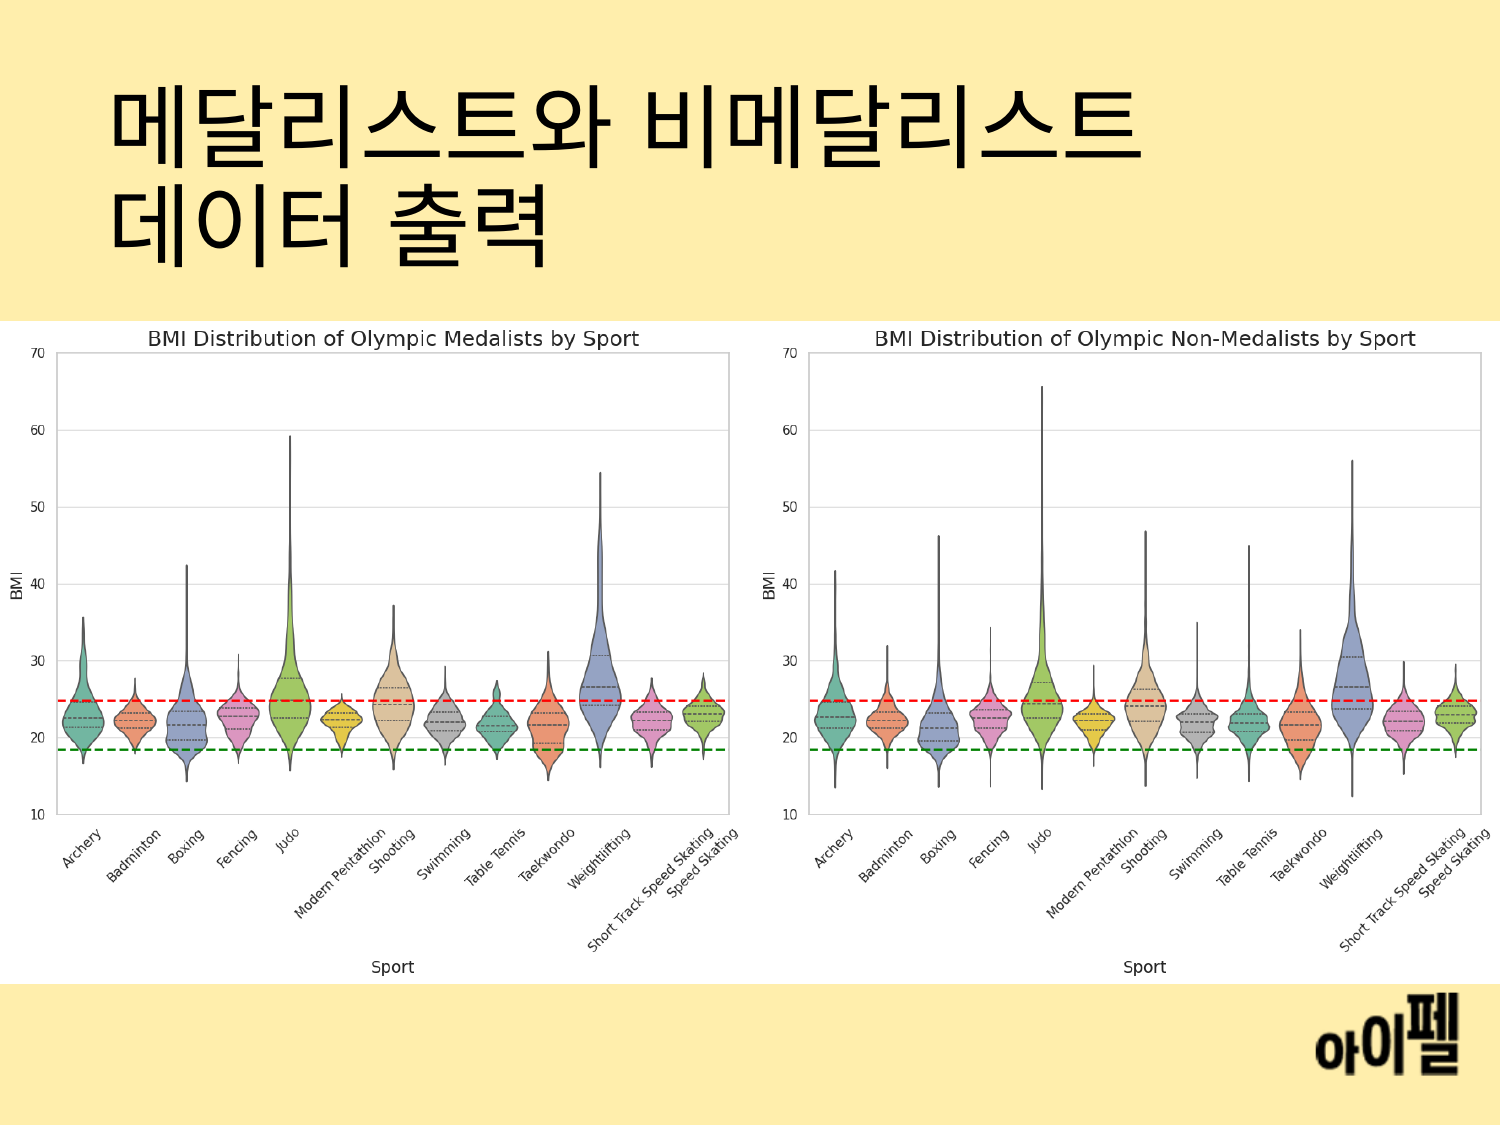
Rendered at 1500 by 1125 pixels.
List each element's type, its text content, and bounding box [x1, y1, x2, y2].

picture [0, 321, 1500, 1125]
title 메달리스트와 비메달리스트 데이터 출력 [92, 70, 1386, 289]
